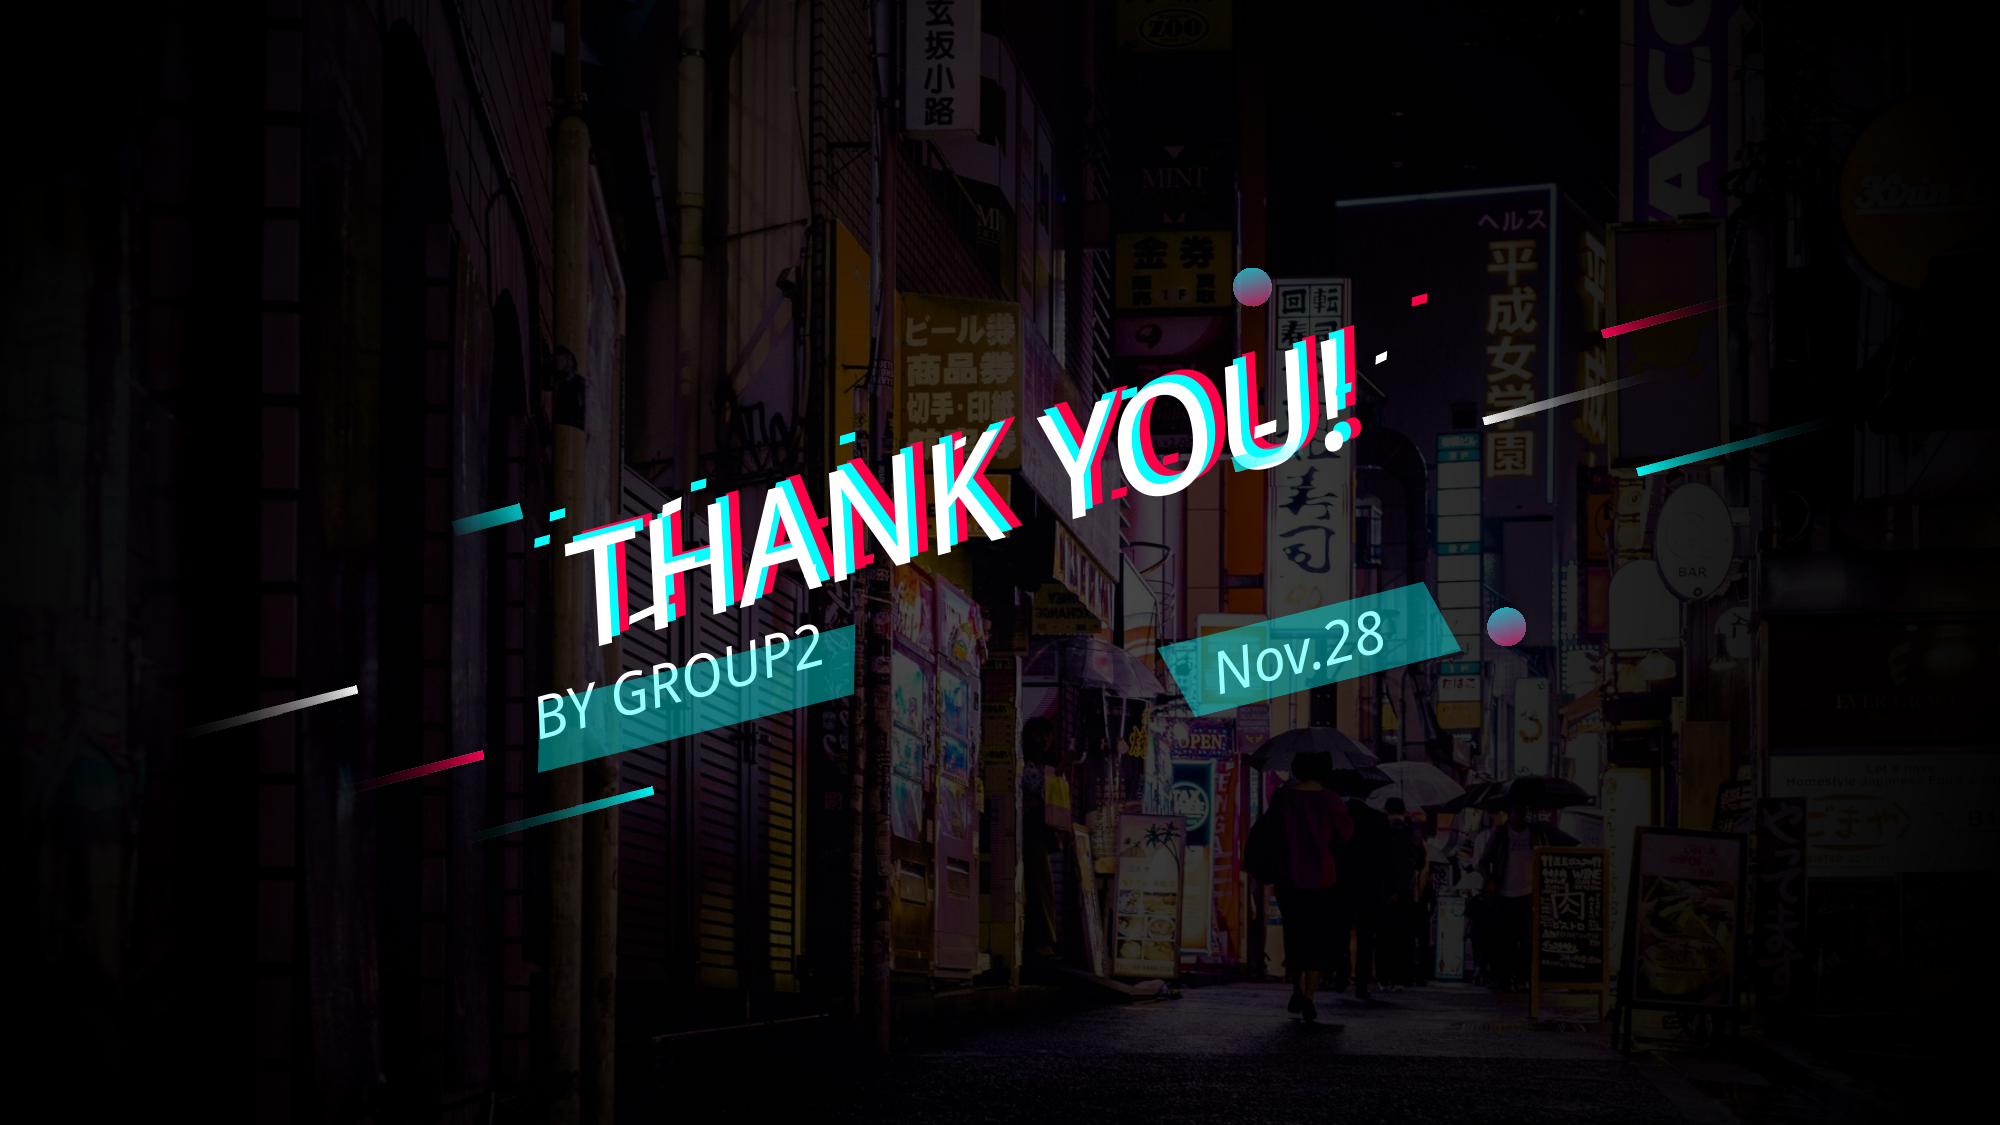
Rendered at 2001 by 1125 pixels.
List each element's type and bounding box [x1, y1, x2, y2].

text_box [166, 541, 621, 857]
text_box [465, 381, 1462, 586]
text_box [1234, 350, 1834, 502]
text_box [0, 0, 2000, 1125]
